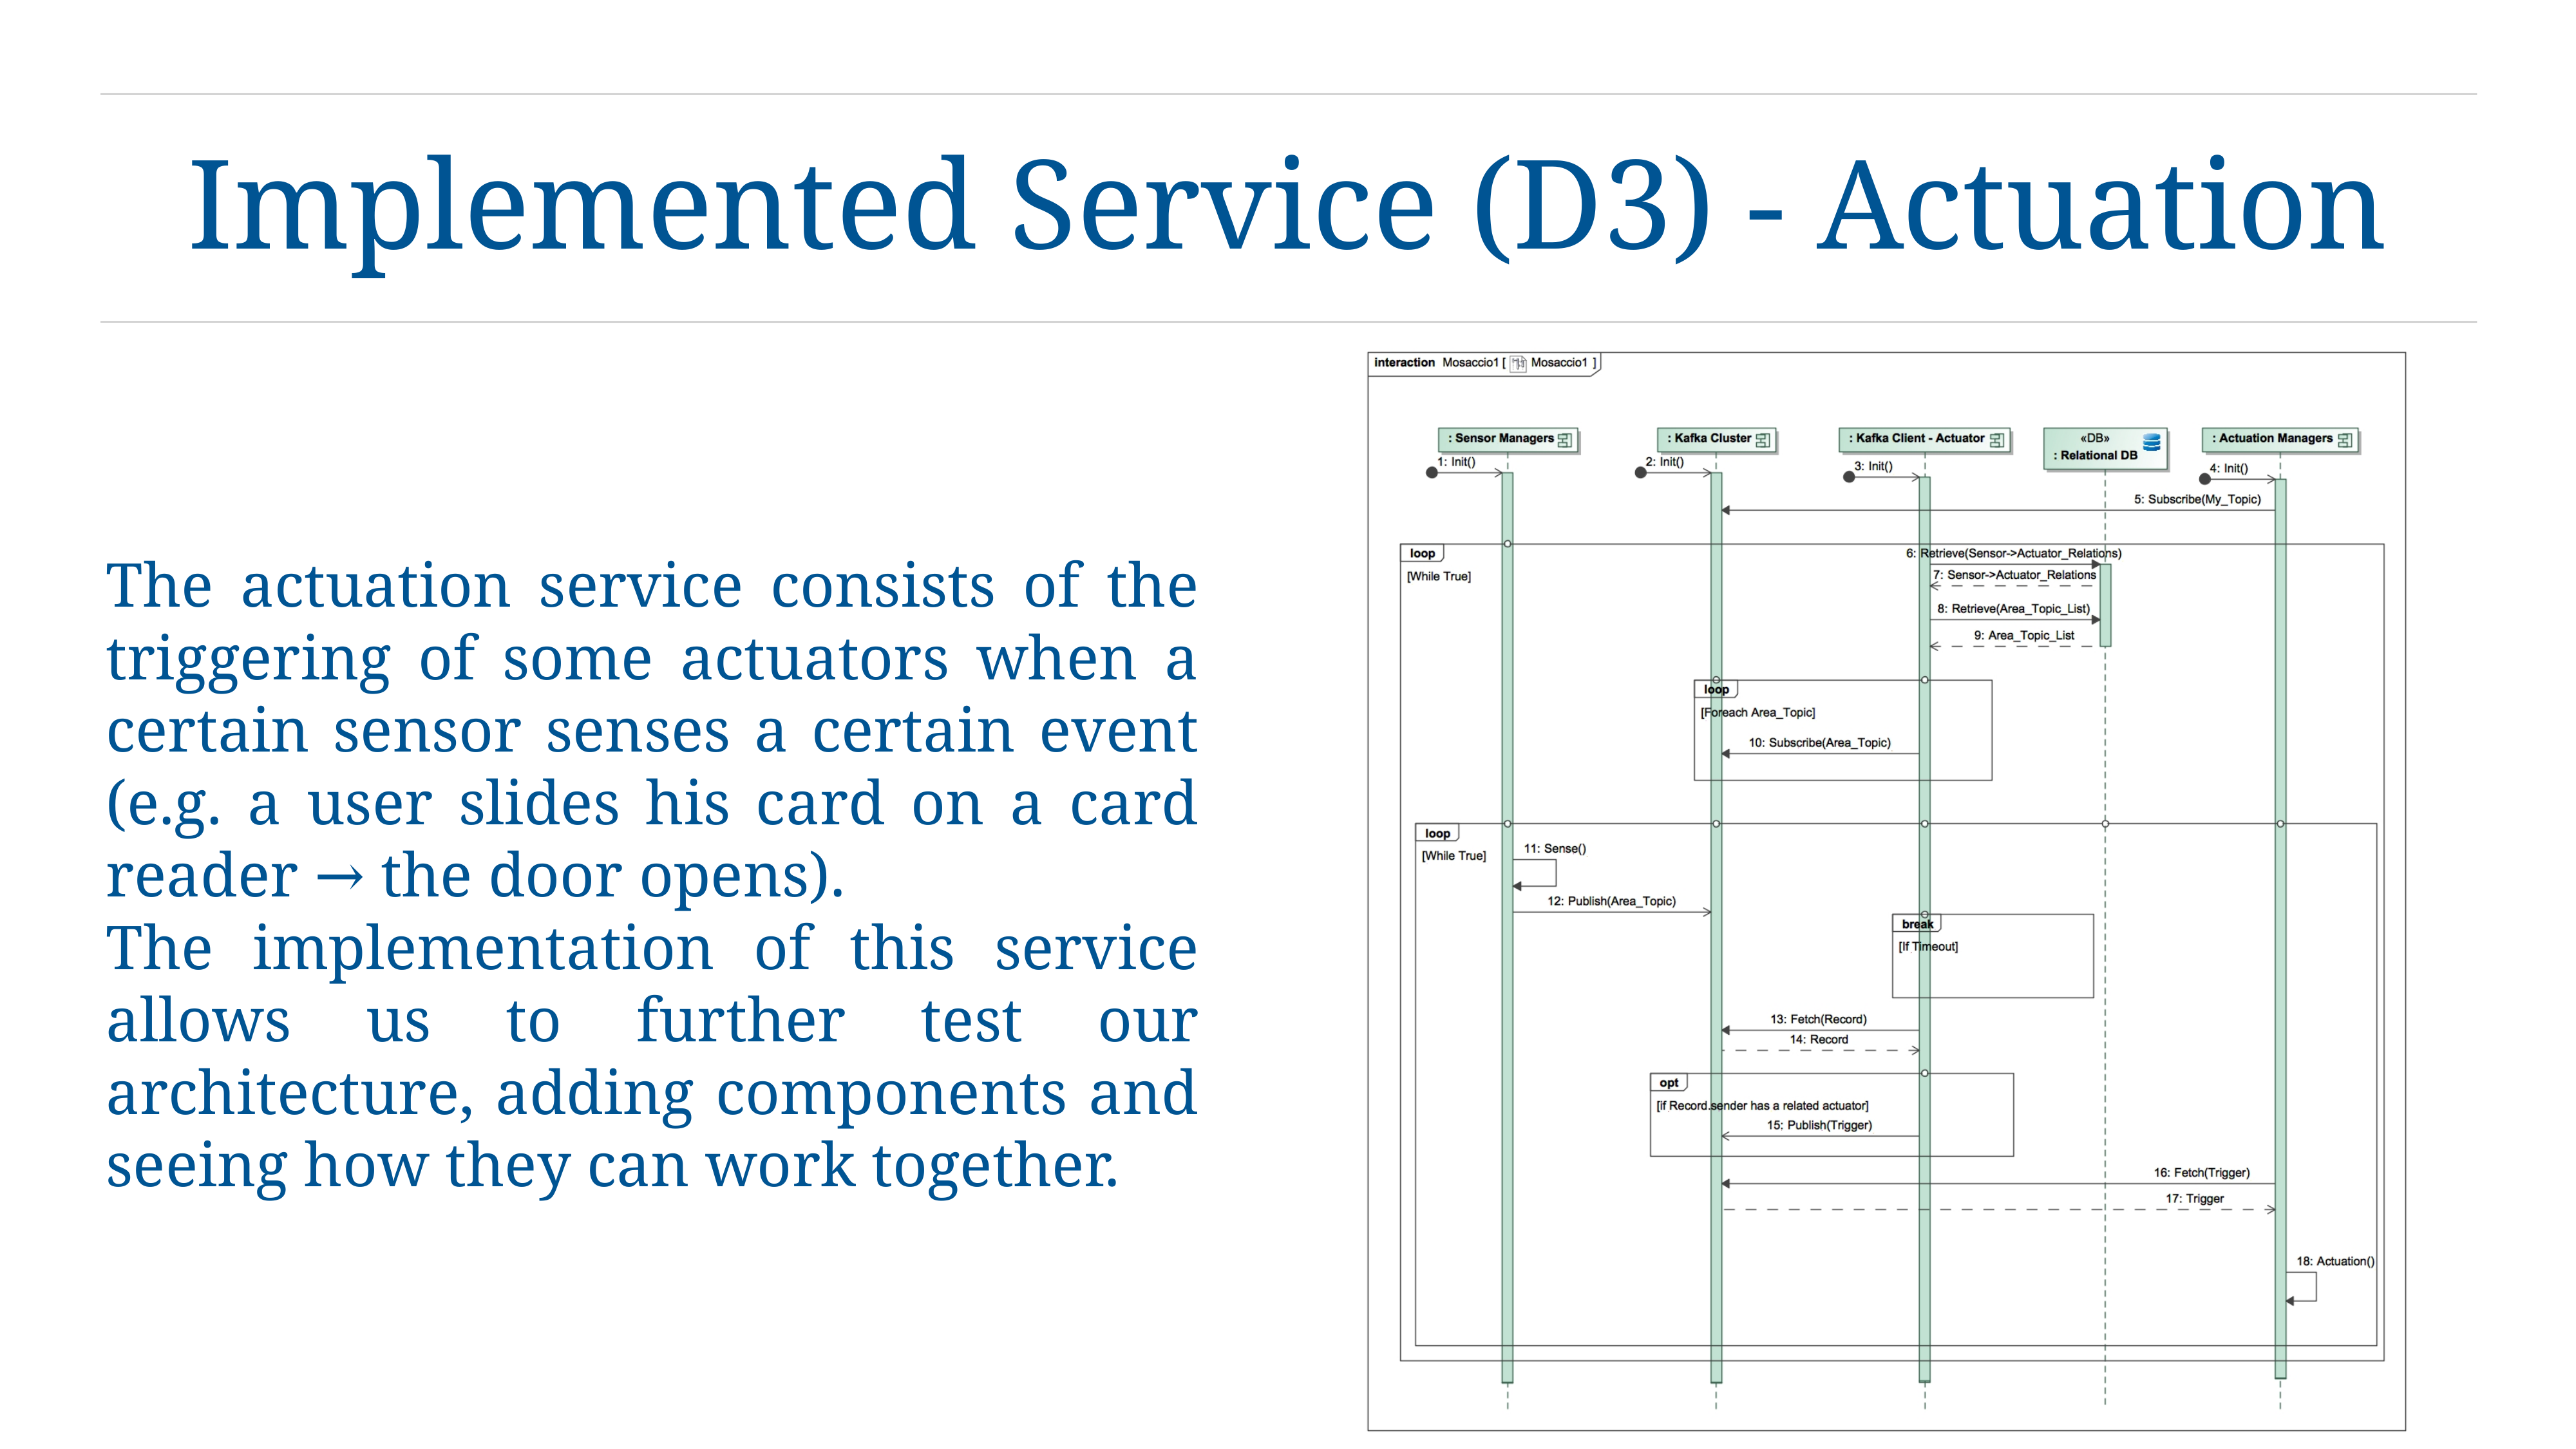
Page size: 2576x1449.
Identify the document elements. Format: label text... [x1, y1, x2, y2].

title Implemented Service (D3) - Actuation [100, 120, 2476, 297]
list The actuation service consists of the triggering of some actuators when a certain sensor senses a certain event (e.g. a user slides his card on a card reader → the door opens). The implementation of this service allows us to further test our architecture, adding components and seeing how they can work together. [100, 401, 1254, 1345]
picture [1363, 347, 2411, 1436]
